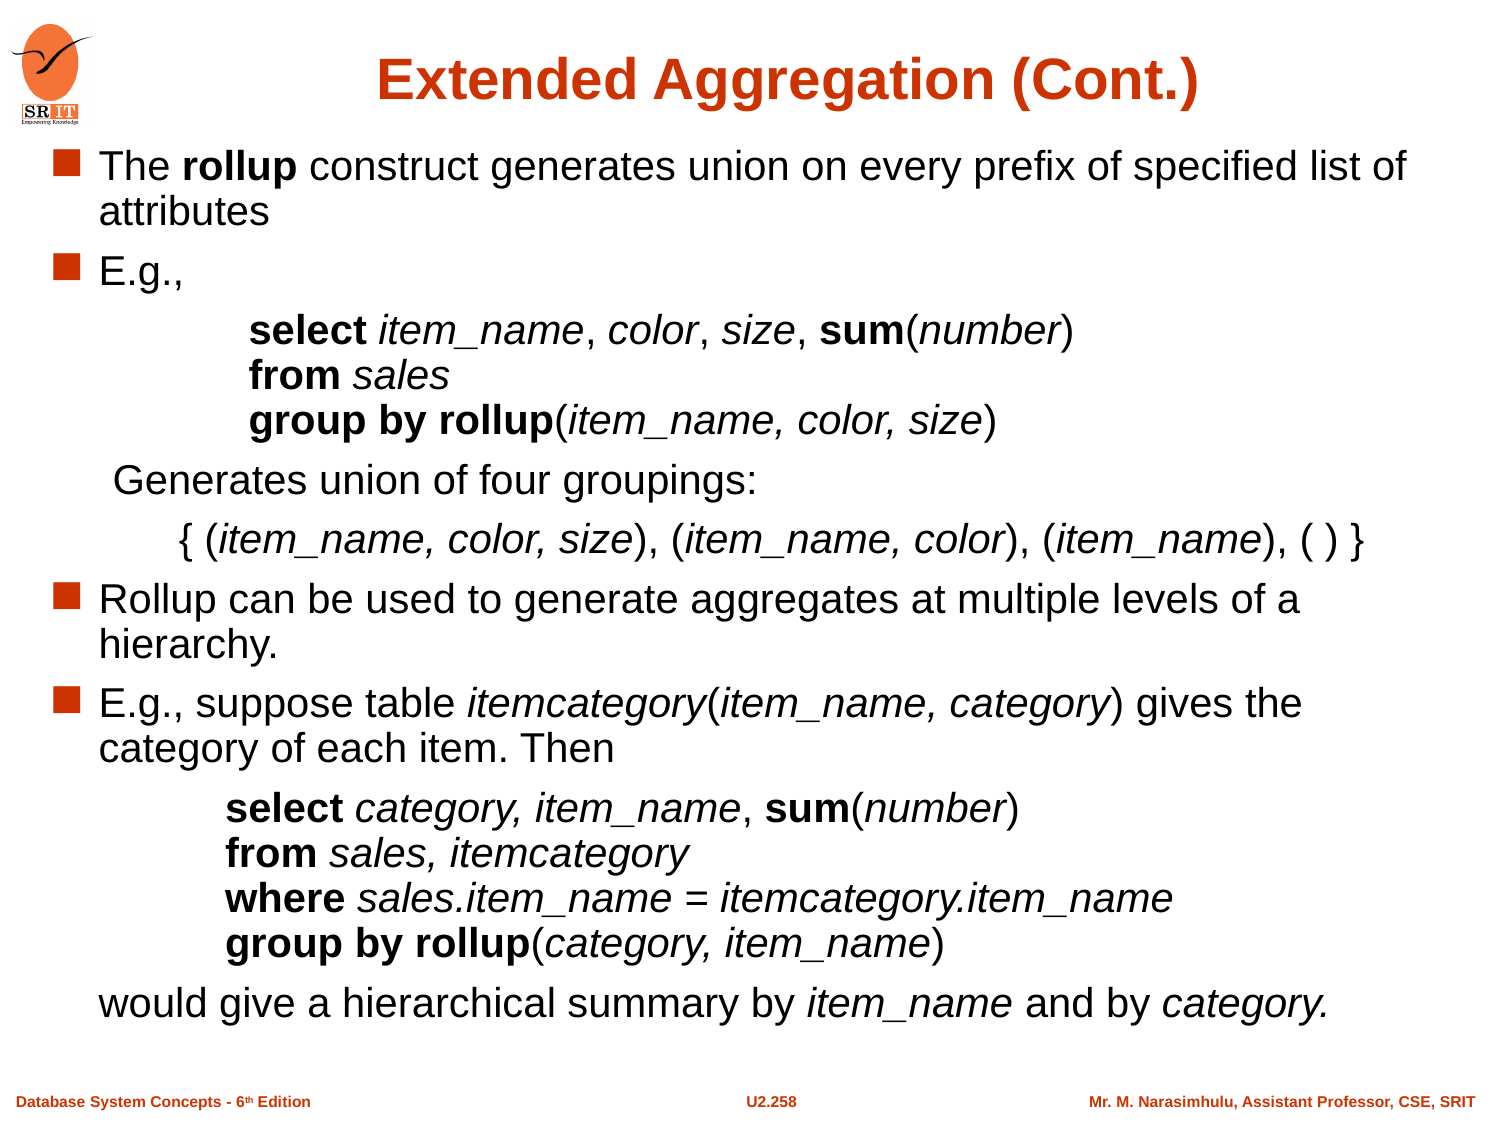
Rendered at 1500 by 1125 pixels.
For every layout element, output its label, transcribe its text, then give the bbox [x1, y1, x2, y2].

picture [11, 19, 93, 128]
title Extended Aggregation (Cont.) [125, 18, 1452, 120]
list The rollup construct generates union on every prefix of specified list of attributes E.g., select item_name, color, size, sum(number) from sales group by rollup(item_name, color, size) Generates union of four groupings: { (item_name, color, size), (item_name, color), (item_name), ( ) } Rollup can be used to generate aggregates at multiple levels of a hierarchy. E.g., suppose table itemcategory(item_name, category) gives the category of each item. Then select category, item_name, sum(number) from sales, itemcategory where sales.item_name = itemcategory.item_name group by rollup(category, item_name) would give a hierarchical summary by item_name and by category. [41, 136, 1451, 1050]
